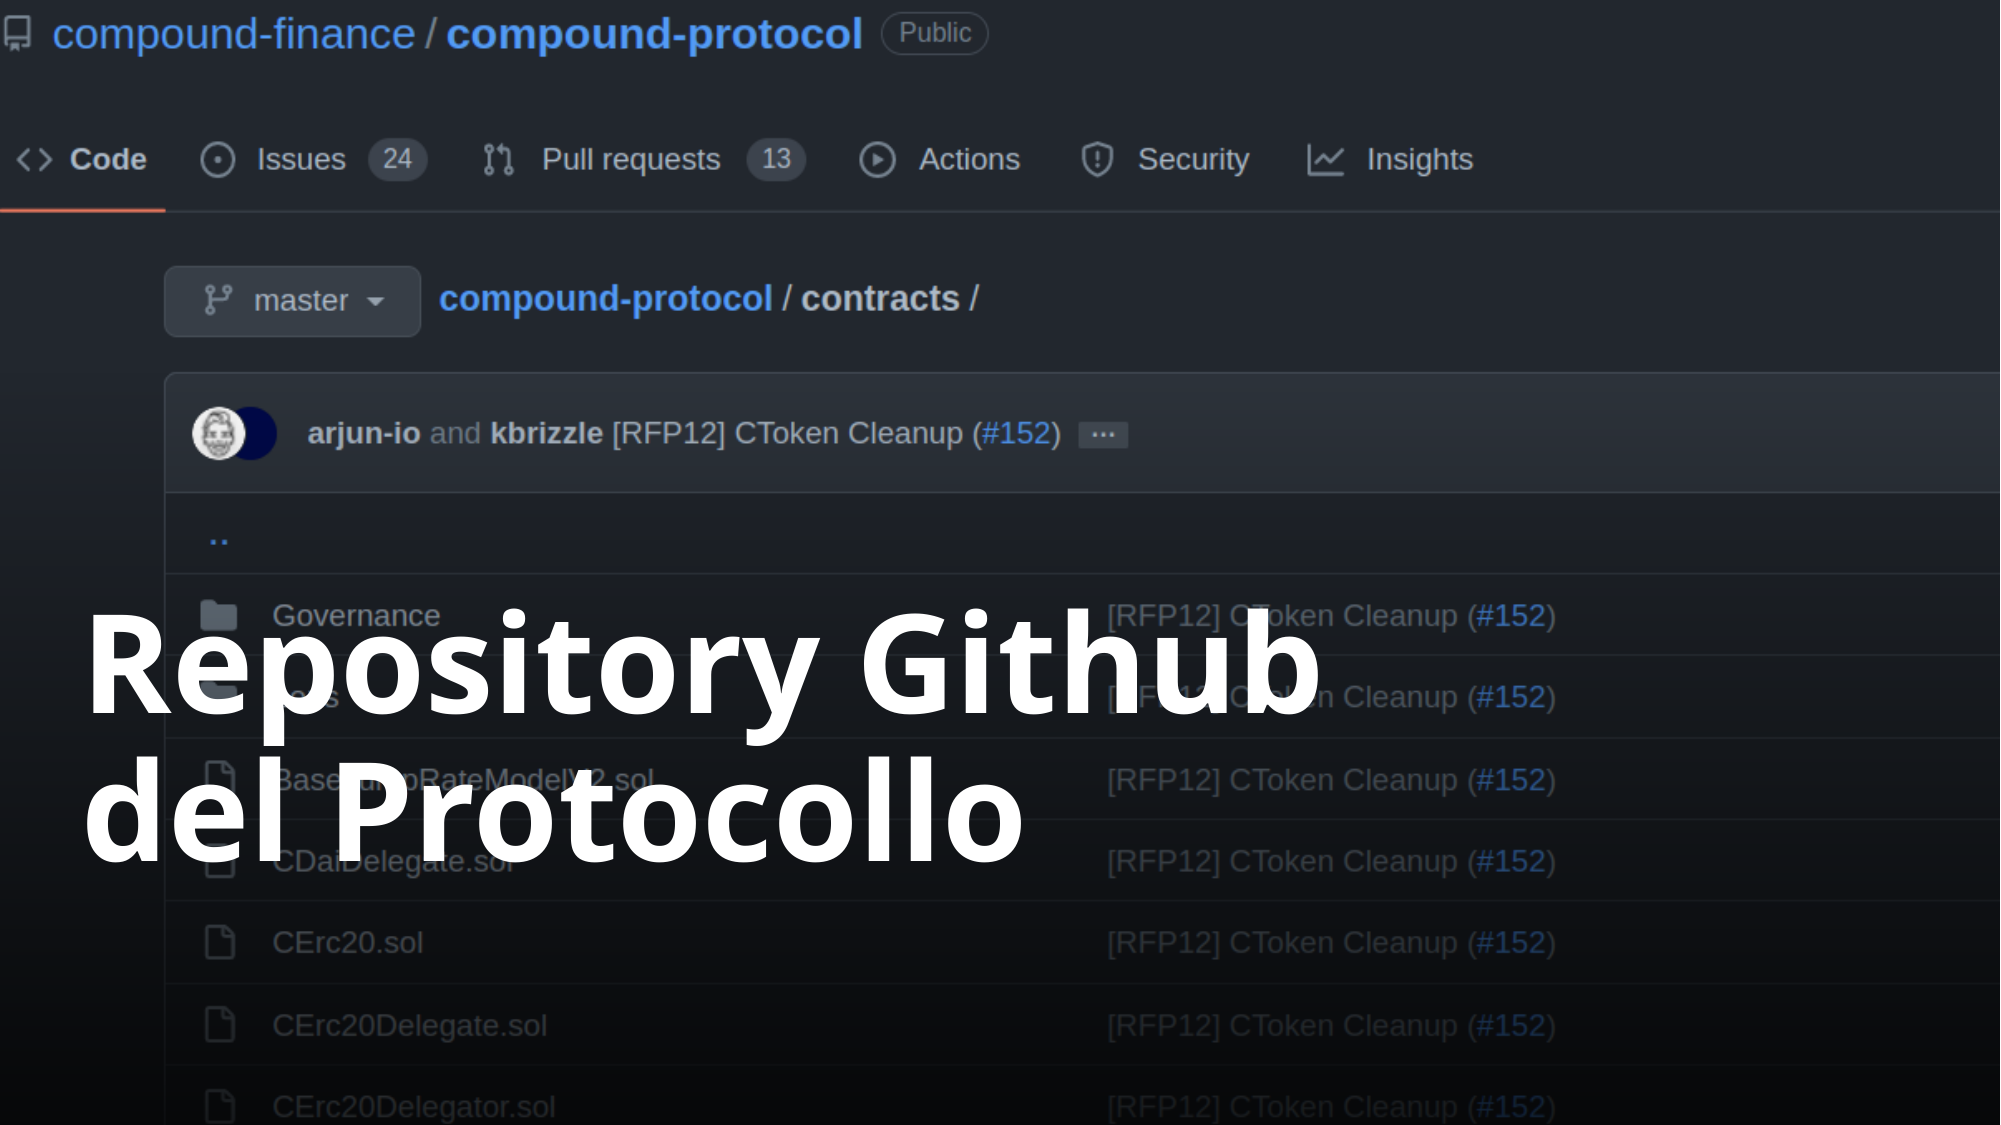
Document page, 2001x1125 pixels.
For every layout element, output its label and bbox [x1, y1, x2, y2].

list [0, 0, 2000, 1125]
